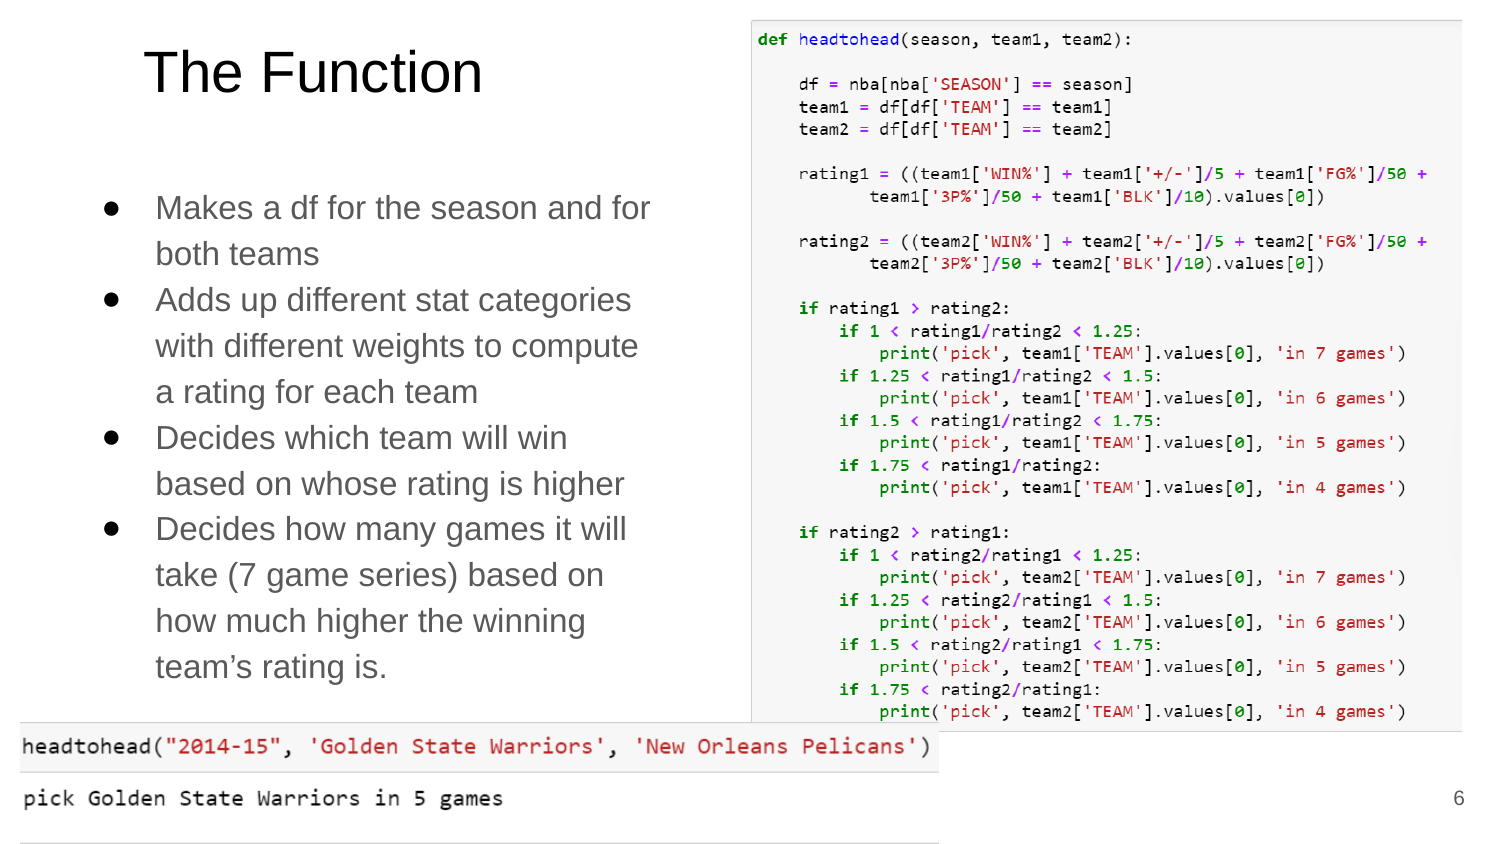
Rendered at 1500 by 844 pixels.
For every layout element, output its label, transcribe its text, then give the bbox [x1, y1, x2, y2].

slide_number 6 [1389, 764, 1480, 830]
title The Function [128, 19, 747, 135]
list Makes a df for the season and for both teams Adds up different stat categories with different weights to compute a rating for each team Decides which team will win based on whose rating is higher Decides how many games it will take (7 game series) based on how much higher the winning team’s rating is. [65, 165, 669, 720]
picture [20, 19, 1462, 844]
